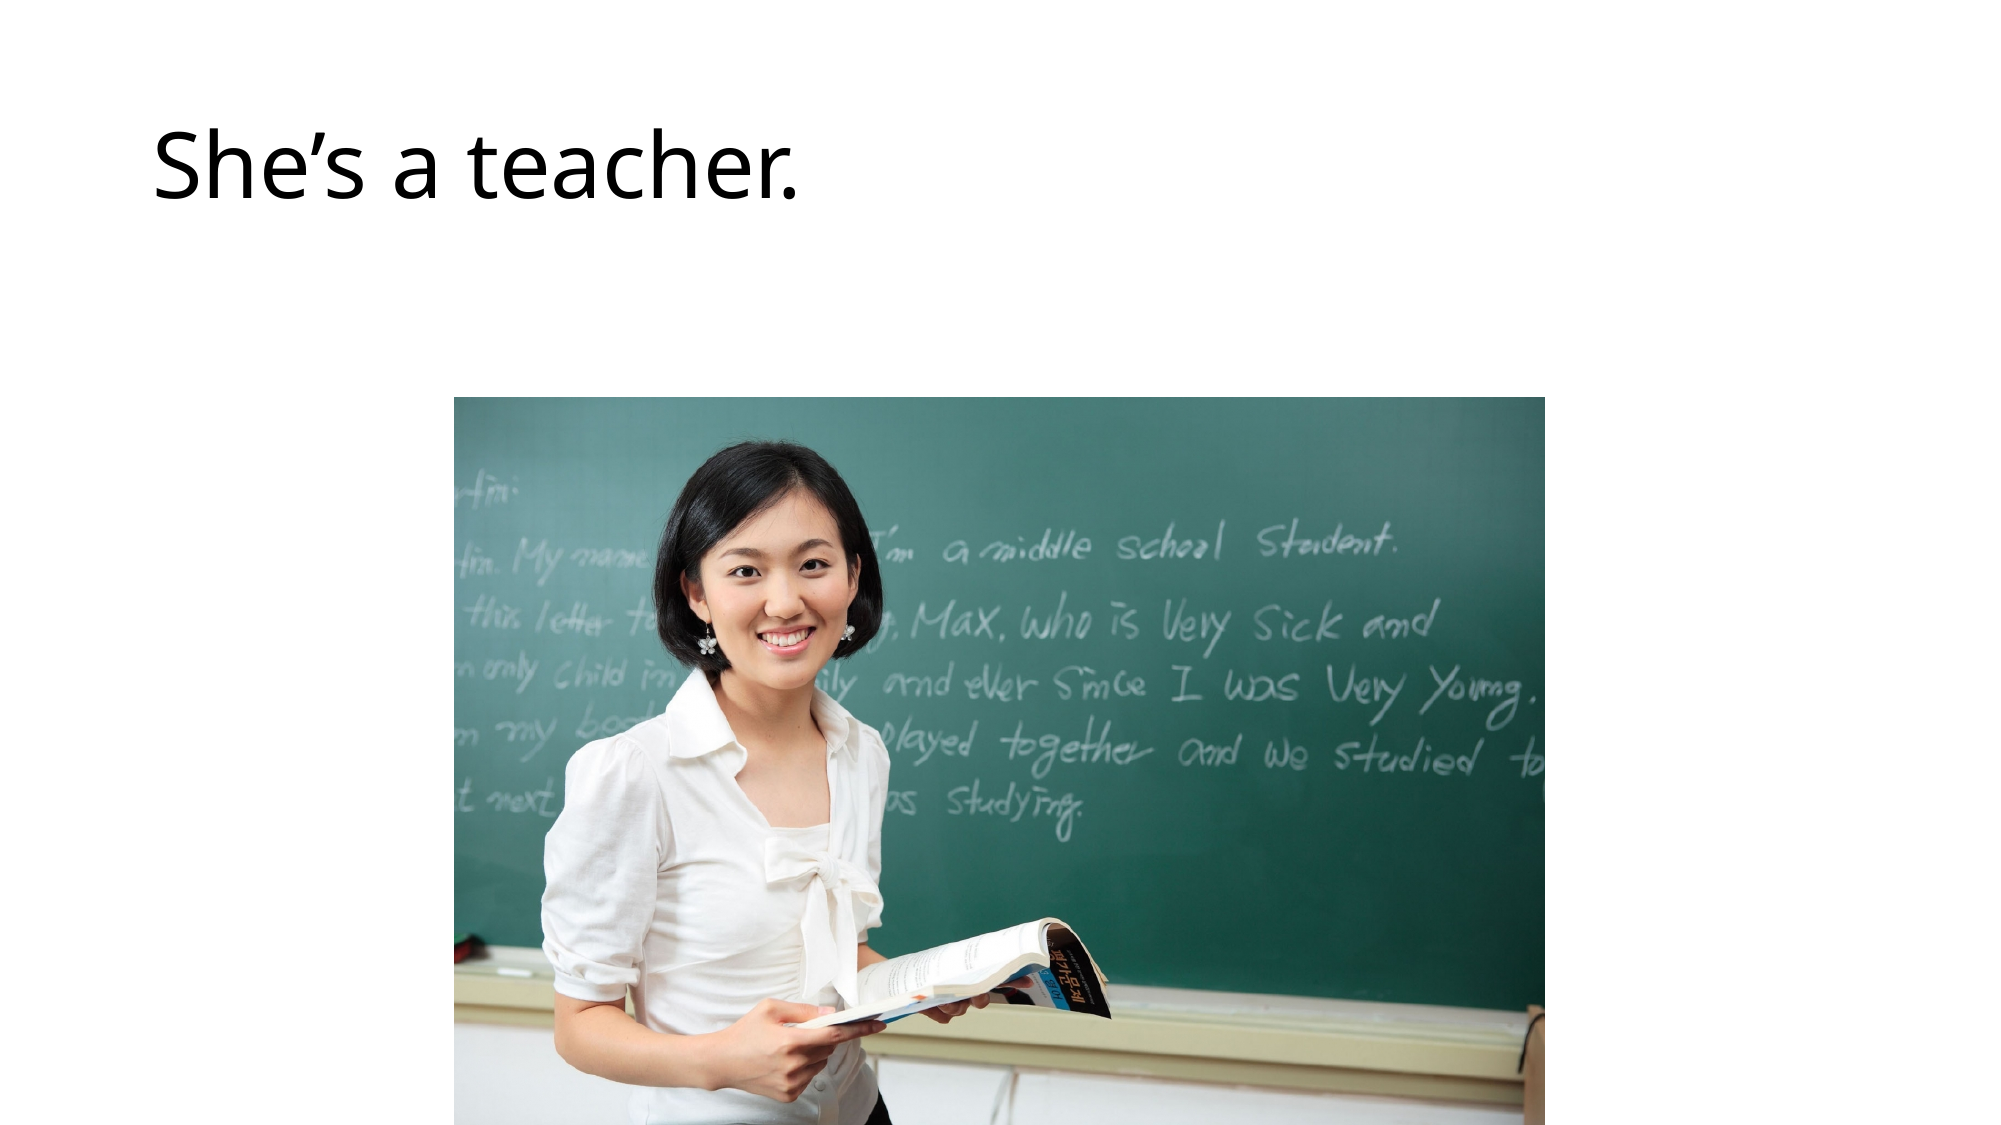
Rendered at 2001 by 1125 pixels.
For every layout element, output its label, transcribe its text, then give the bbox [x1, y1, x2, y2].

picture [454, 397, 1545, 1125]
title She’s a teacher. [137, 59, 1863, 278]
